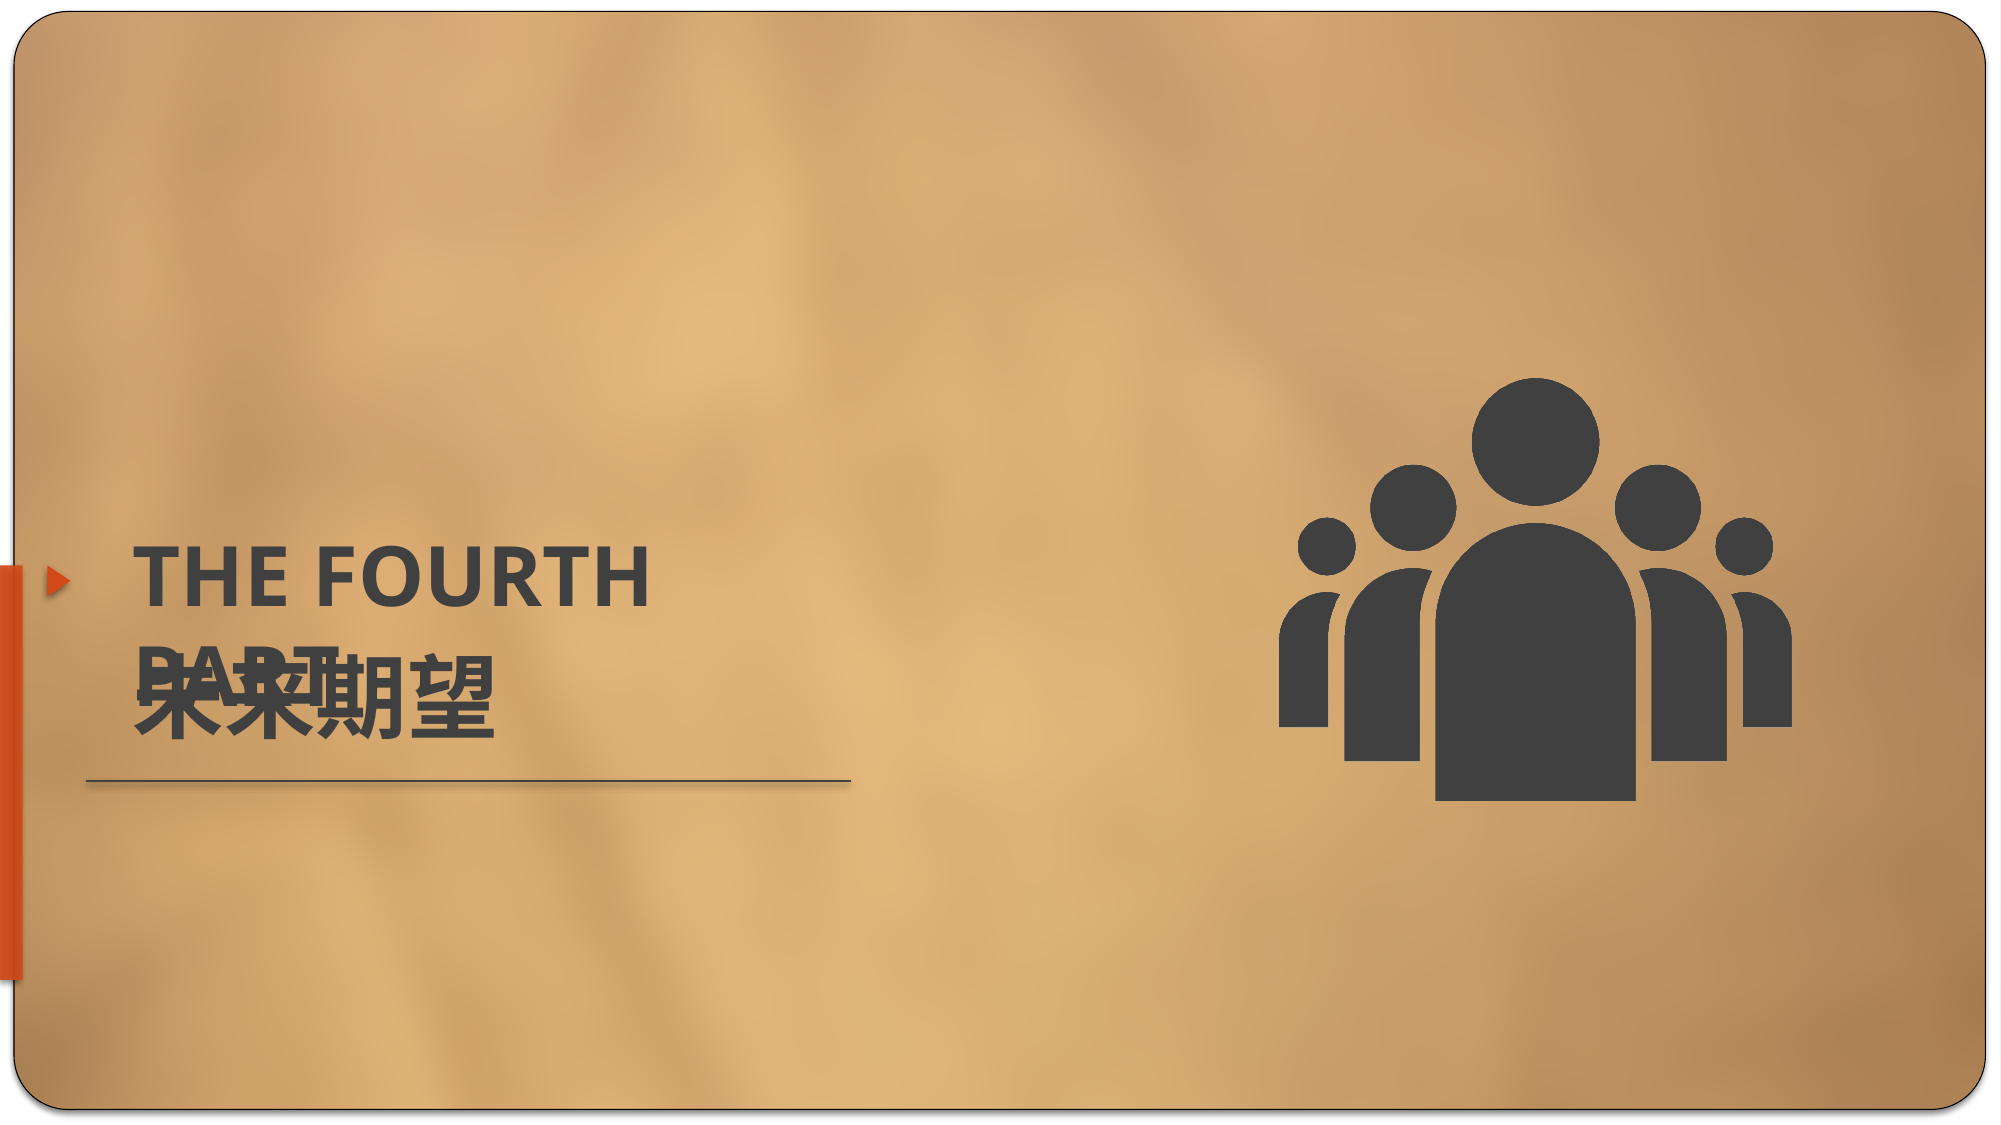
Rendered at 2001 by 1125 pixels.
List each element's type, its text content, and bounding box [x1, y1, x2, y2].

picture [15, 12, 1984, 1108]
list 未来期望 [117, 632, 851, 759]
list THE FOURTH PART [117, 516, 851, 632]
